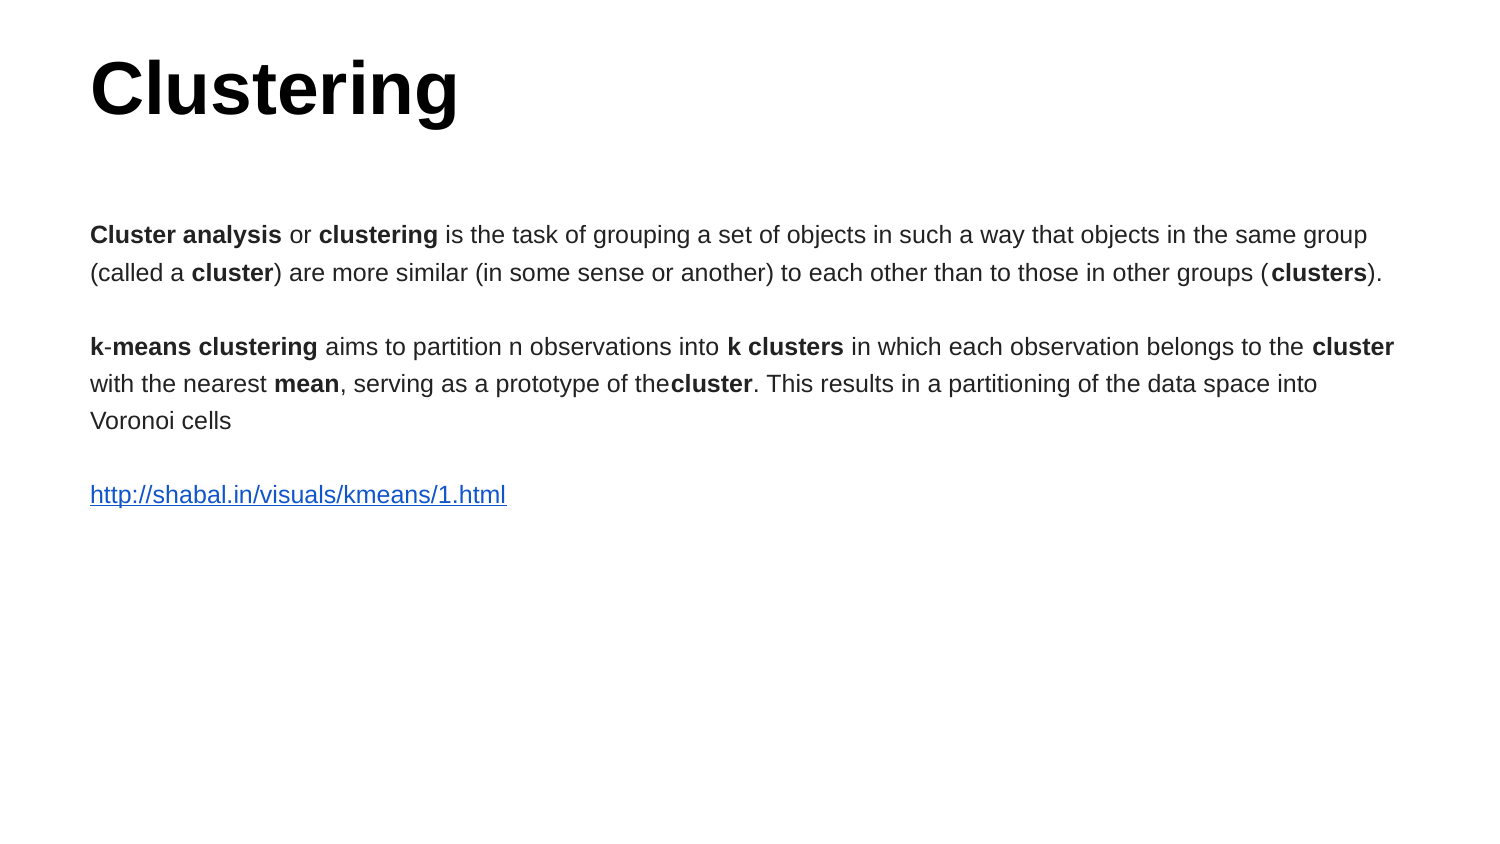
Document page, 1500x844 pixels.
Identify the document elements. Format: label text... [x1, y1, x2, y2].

list Cluster analysis or clustering is the task of grouping a set of objects in such a way that objects in the same group (called a cluster) are more similar (in some sense or another) to each other than to those in other groups (clusters). k-means clustering aims to partition n observations into k clusters in which each observation belongs to the cluster with the nearest mean, serving as a prototype of thecluster. This results in a partitioning of the data space into Voronoi cells http://shabal.in/visuals/kmeans/1.html [75, 196, 1425, 808]
title Clustering [75, 33, 1425, 175]
